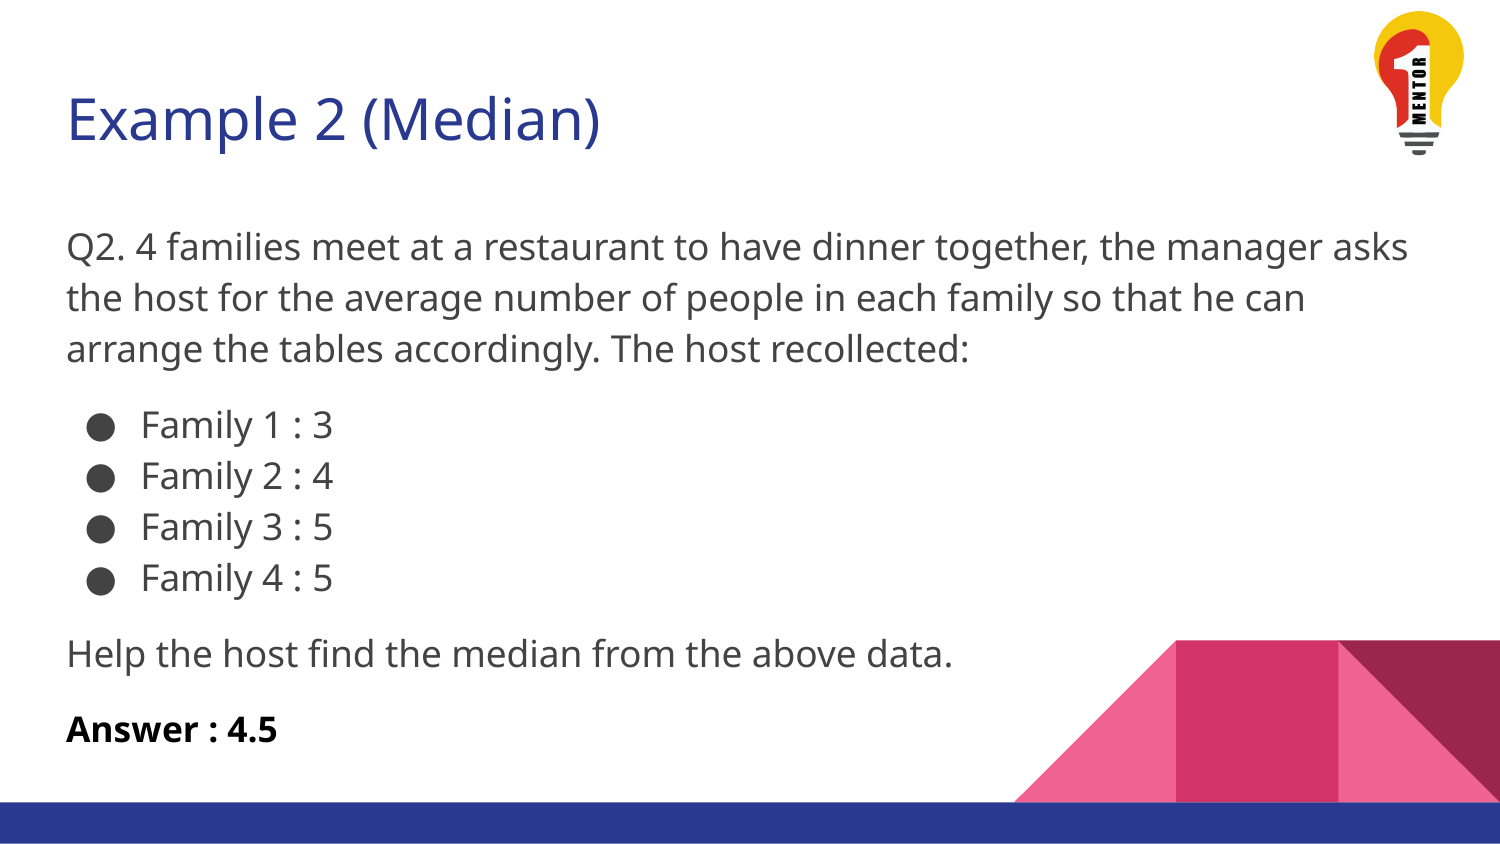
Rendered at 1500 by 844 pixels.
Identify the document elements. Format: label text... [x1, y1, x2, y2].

title Example 2 (Median) [51, 67, 1369, 167]
picture [1374, 11, 1465, 168]
text_box Answer : 4.5 [51, 692, 1064, 766]
list Q2. 4 families meet at a restaurant to have dinner together, the manager asks the host for the average number of people in each family so that he can arrange the tables accordingly. The host recollected: Family 1 : 3 Family 2 : 4 Family 3 : 5 Family 4 : 5 Help the host find the median from the above data. [51, 201, 1449, 693]
